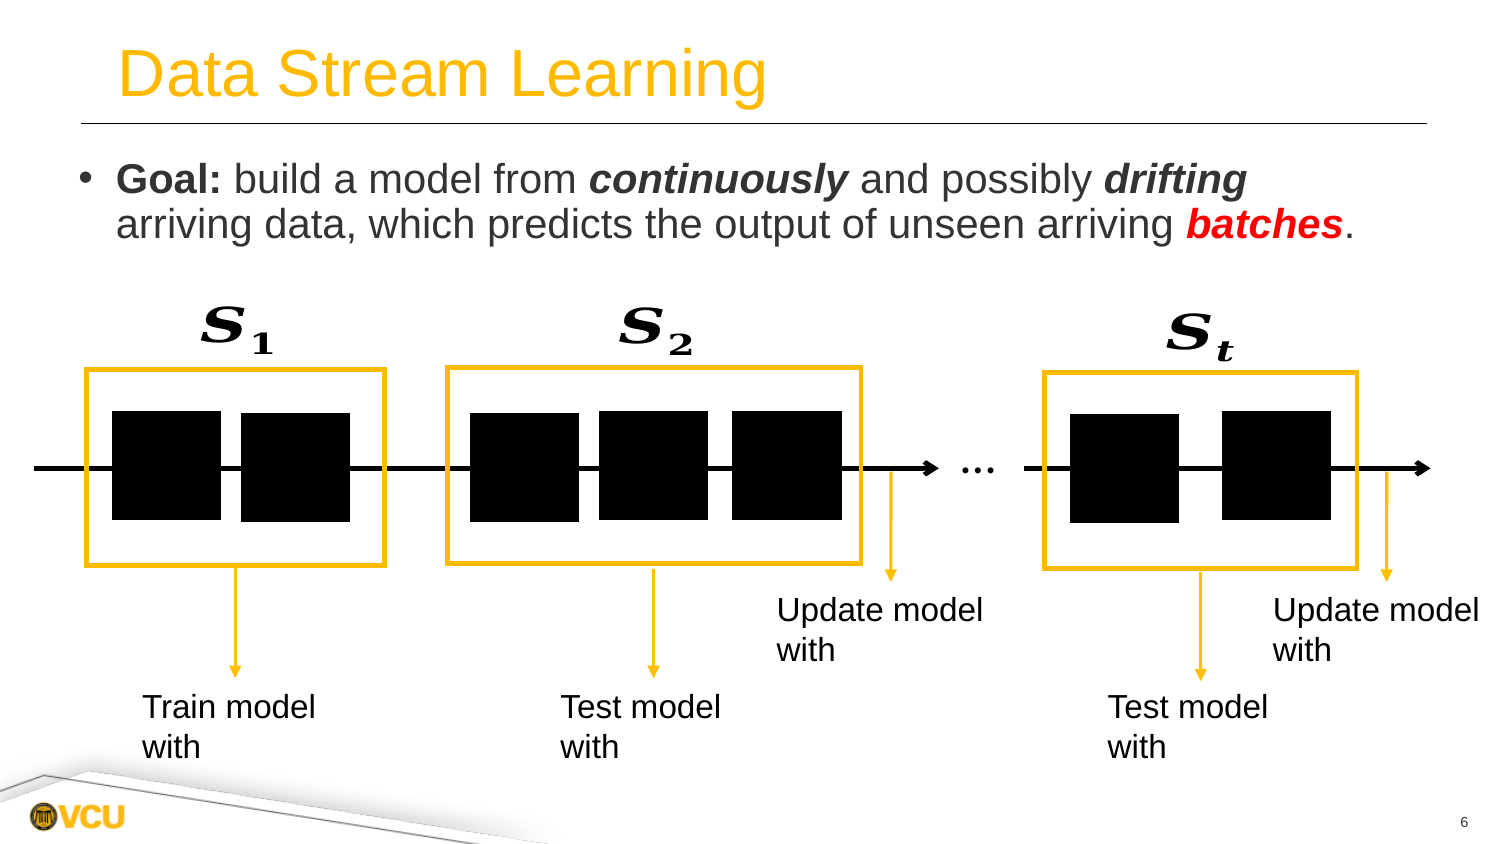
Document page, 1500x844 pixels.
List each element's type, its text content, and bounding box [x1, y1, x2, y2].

title Data Stream Learning [103, 31, 1397, 137]
text_box [447, 469, 862, 565]
text_box [1043, 469, 1358, 570]
text_box … [946, 415, 1003, 551]
text_box Goal: build a model from continuously and possibly drifting arriving data, which predicts the output of unseen arriving batches. [63, 150, 1397, 279]
text_box [1043, 372, 1358, 468]
text_box [85, 469, 385, 567]
text_box [447, 367, 862, 468]
text_box [85, 368, 385, 468]
slide_number 6 [1145, 798, 1484, 844]
